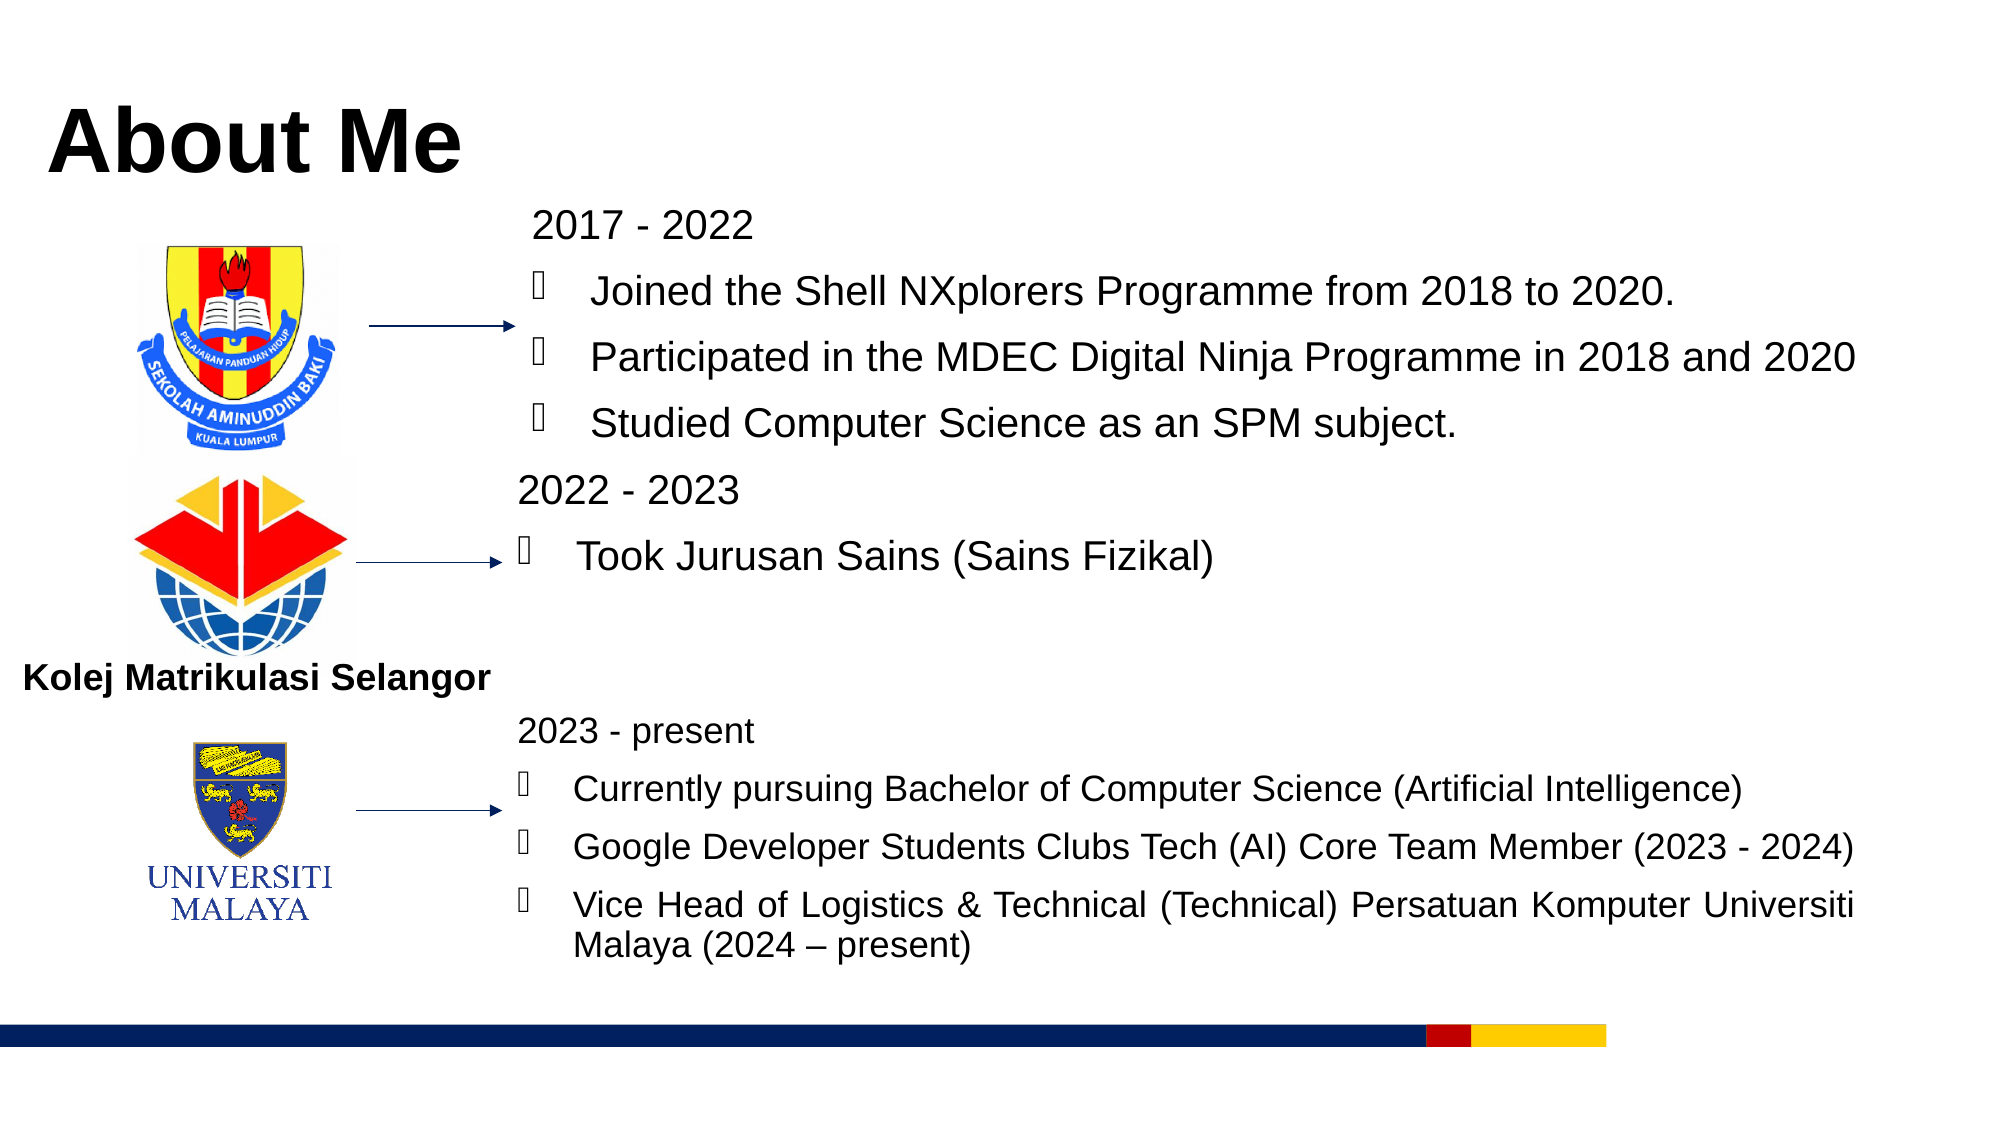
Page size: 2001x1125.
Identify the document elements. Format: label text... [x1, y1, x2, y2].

text_box 2022 - 2023 Took Jurusan Sains (Sains Fizikal) [502, 461, 1872, 693]
list 2017 - 2022 Joined the Shell NXplorers Programme from 2018 to 2020. Participated in the MDEC Digital Ninja Programme in 2018 and 2020 Studied Computer Science as an SPM subject. [516, 196, 1886, 462]
title About Me [31, 54, 1780, 216]
picture [127, 243, 357, 675]
text_box Kolej Matrikulasi Selangor [7, 645, 525, 705]
text_box 2023 - present Currently pursuing Bachelor of Computer Science (Artificial Intelligence) Google Developer Students Clubs Tech (AI) Core Team Member (2023 - 2024) Vice Head of Logistics & Technical (Technical) Persatuan Komputer Universiti Malaya (2024 – present) [502, 704, 1872, 1012]
picture [106, 704, 370, 956]
